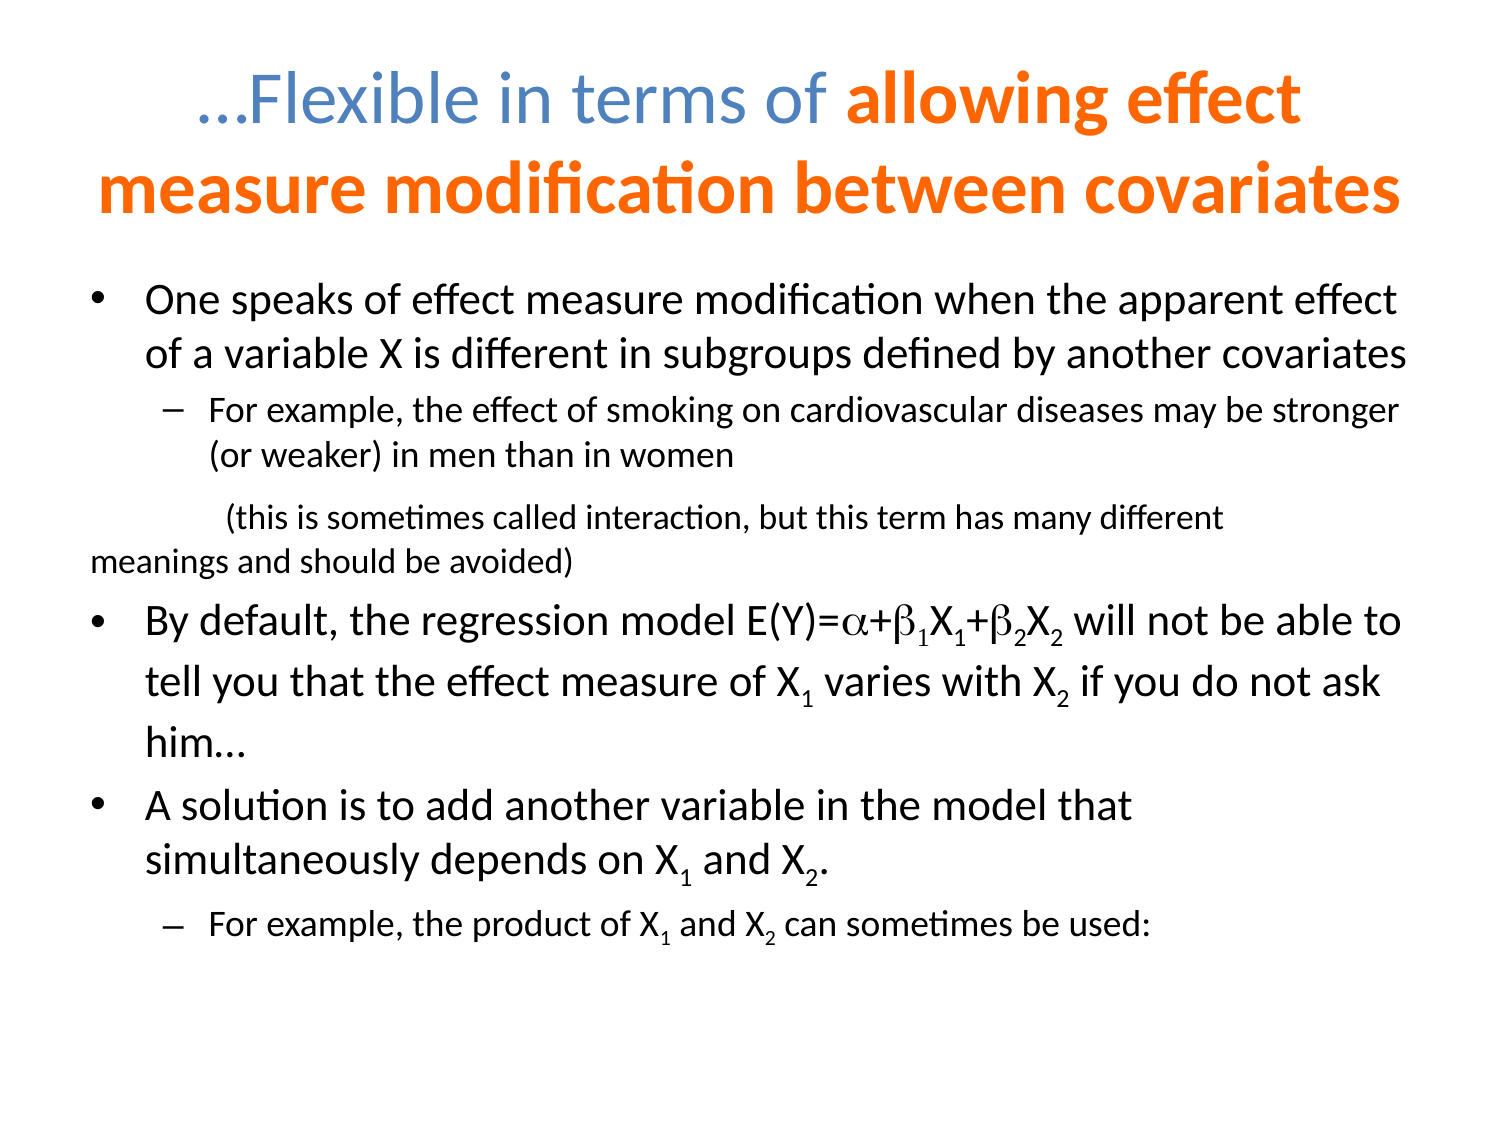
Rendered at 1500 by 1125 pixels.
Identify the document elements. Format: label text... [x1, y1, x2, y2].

title …Flexible in terms of allowing effect measure modification between covariates [75, 45, 1425, 233]
list One speaks of effect measure modification when the apparent effect of a variable X is different in subgroups defined by another covariates For example, the effect of smoking on cardiovascular diseases may be stronger (or weaker) in men than in women (this is sometimes called interaction, but this term has many different meanings and should be avoided) By default, the regression model E(Y)=a+b1X1+b2X2 will not be able to tell you that the effect measure of X1 varies with X2 if you do not ask him… A solution is to add another variable in the model that simultaneously depends on X1 and X2. For example, the product of X1 and X2 can sometimes be used: [75, 262, 1425, 1005]
